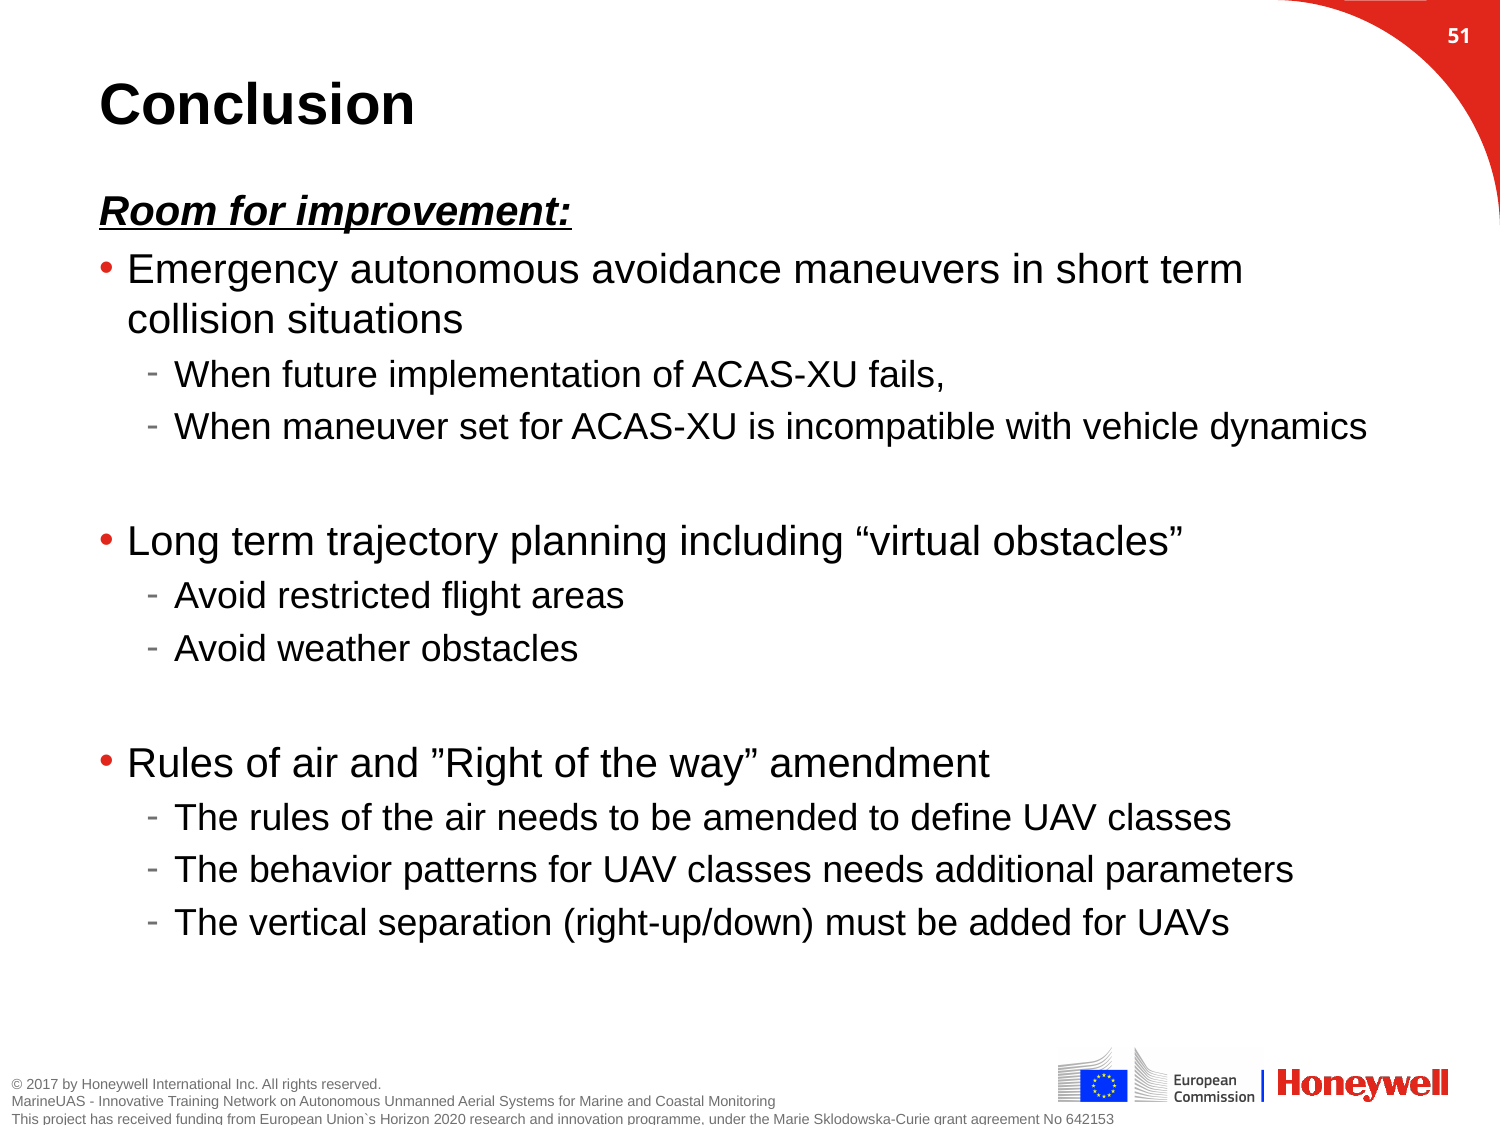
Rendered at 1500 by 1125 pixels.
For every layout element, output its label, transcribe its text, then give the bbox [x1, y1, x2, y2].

picture [1058, 1048, 1264, 1102]
picture [1278, 1069, 1448, 1102]
slide_number 50 [1432, 0, 1500, 79]
title Conclusion [84, 58, 1398, 141]
list Room for improvement: Emergency autonomous avoidance maneuvers in short term collision situations When future implementation of ACAS-XU fails, When maneuver set for ACAS-XU is incompatible with vehicle dynamics Long term trajectory planning including “virtual obstacles” Avoid restricted flight areas Avoid weather obstacles Rules of air and ”Right of the way” amendment The rules of the air needs to be amended to define UAV classes The behavior patterns for UAV classes needs additional parameters The vertical separation (right-up/down) must be added for UAVs [84, 176, 1398, 1048]
